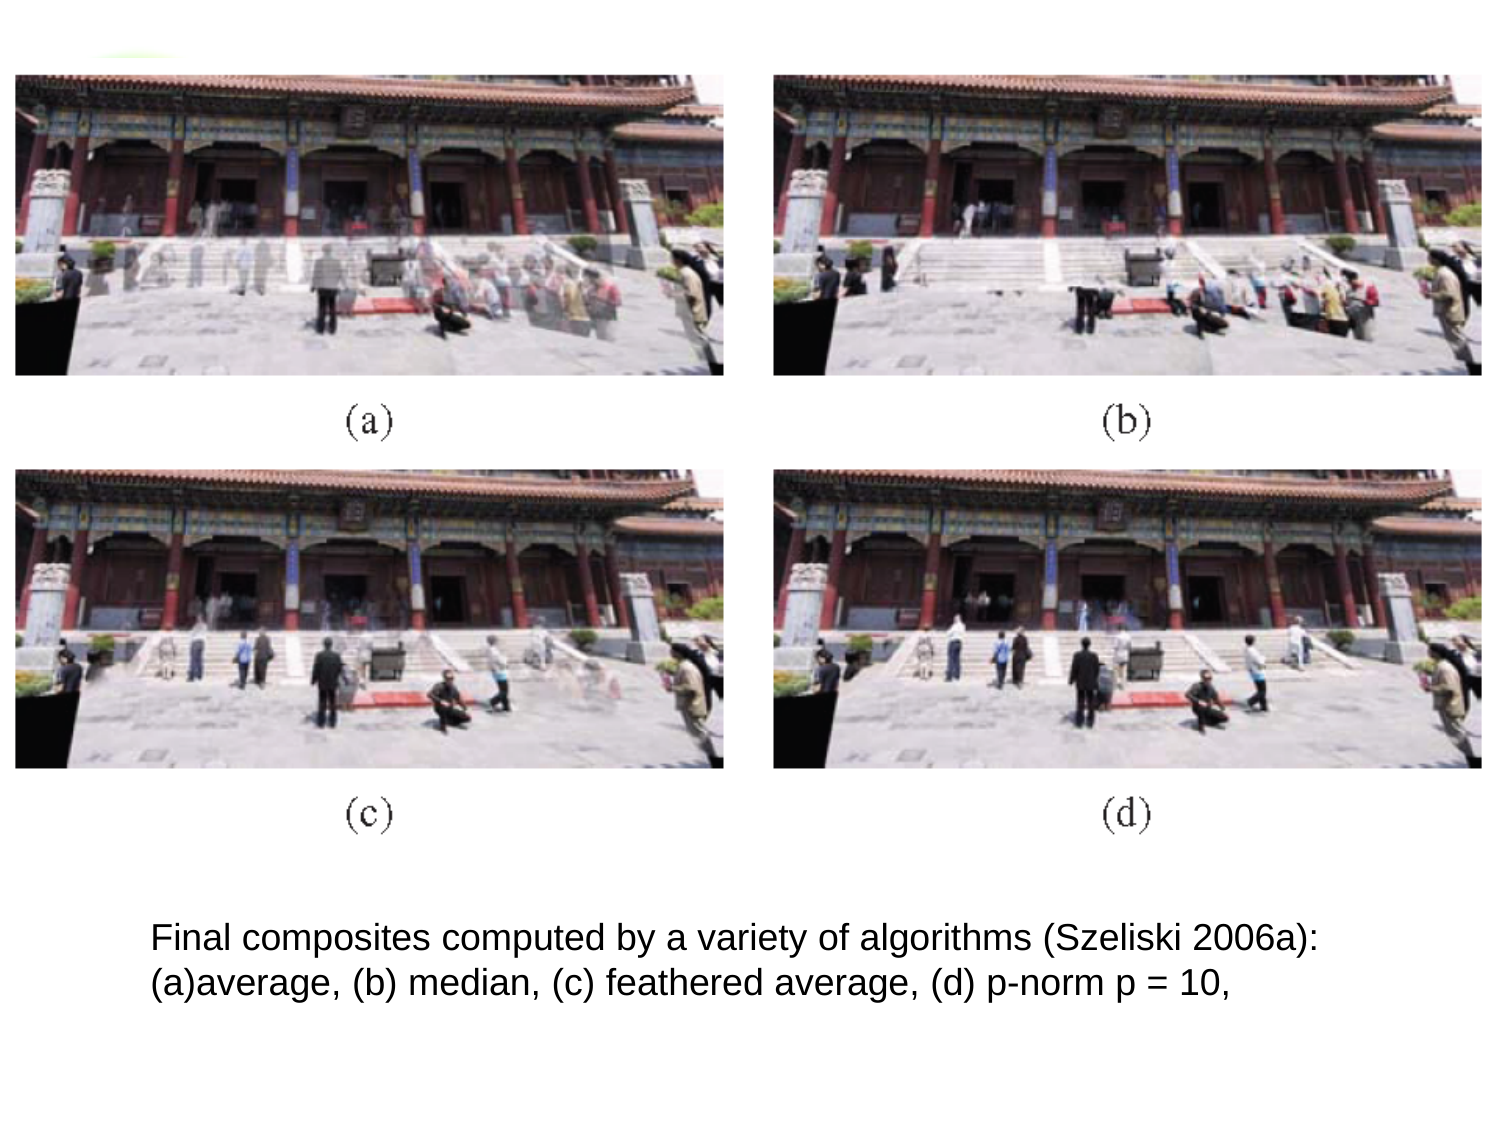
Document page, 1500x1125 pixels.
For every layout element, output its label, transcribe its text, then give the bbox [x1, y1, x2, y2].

picture [0, 42, 1496, 847]
text_box Final composites computed by a variety of algorithms (Szeliski 2006a): (a)average, (b) median, (c) feathered average, (d) p-norm p = 10, [135, 905, 1400, 1010]
